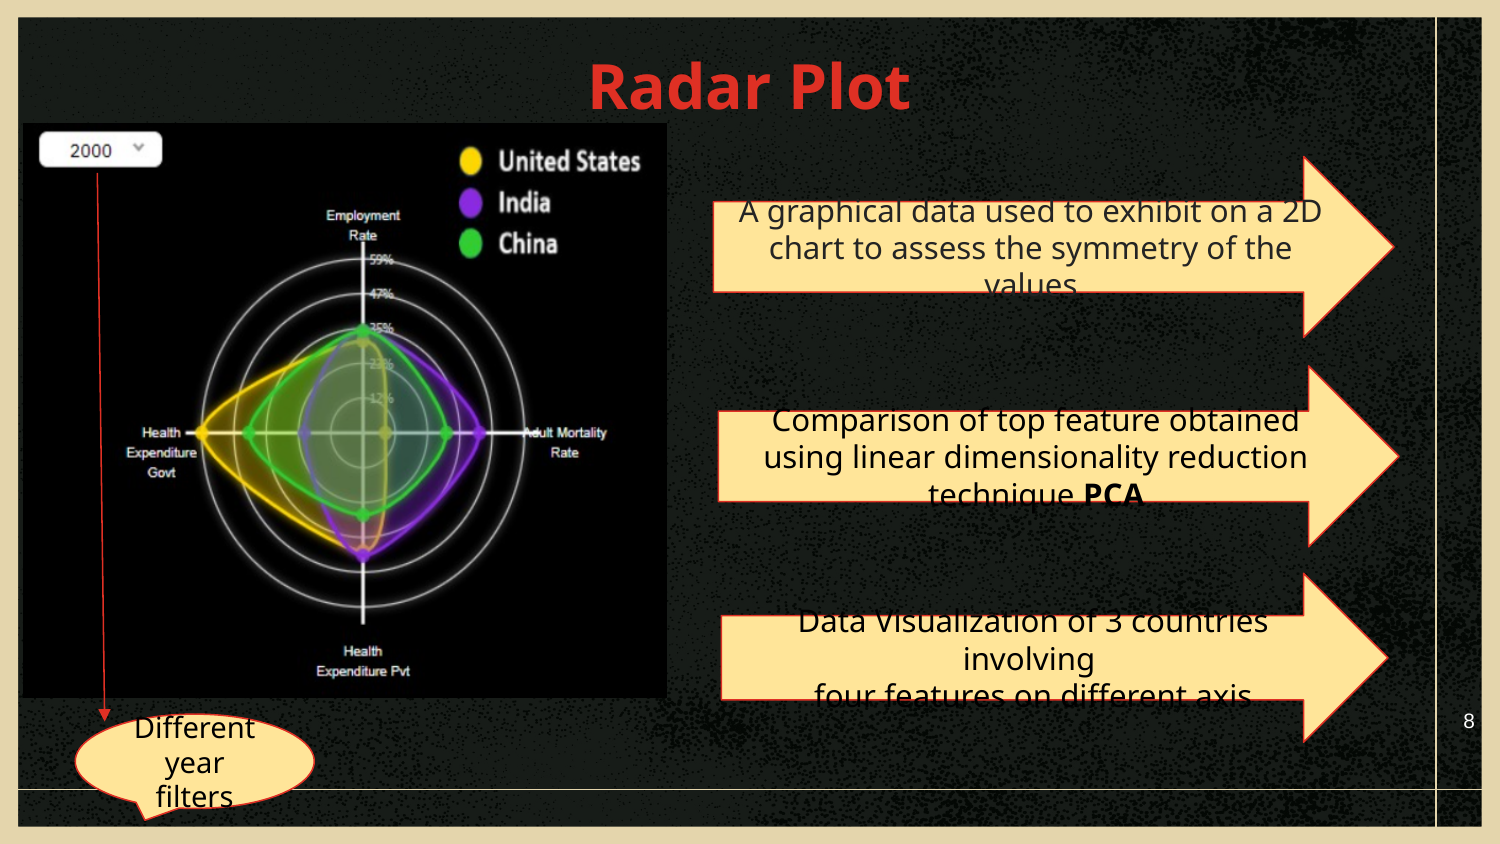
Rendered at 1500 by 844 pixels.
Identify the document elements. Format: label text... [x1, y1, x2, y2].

text_box Data Visualization of 3 countries involving four features on different axis [721, 573, 1388, 743]
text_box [97, 172, 105, 722]
text_box ‹#› [1399, 687, 1490, 753]
text_box Different year filters [75, 714, 315, 821]
text_box A graphical data used to exhibit on a 2D chart to assess the symmetry of the values [713, 156, 1395, 338]
text_box Comparison of top feature obtained using linear dimensionality reduction technique PCA [718, 365, 1400, 547]
picture [23, 123, 667, 698]
text_box Radar Plot [118, 21, 1382, 114]
